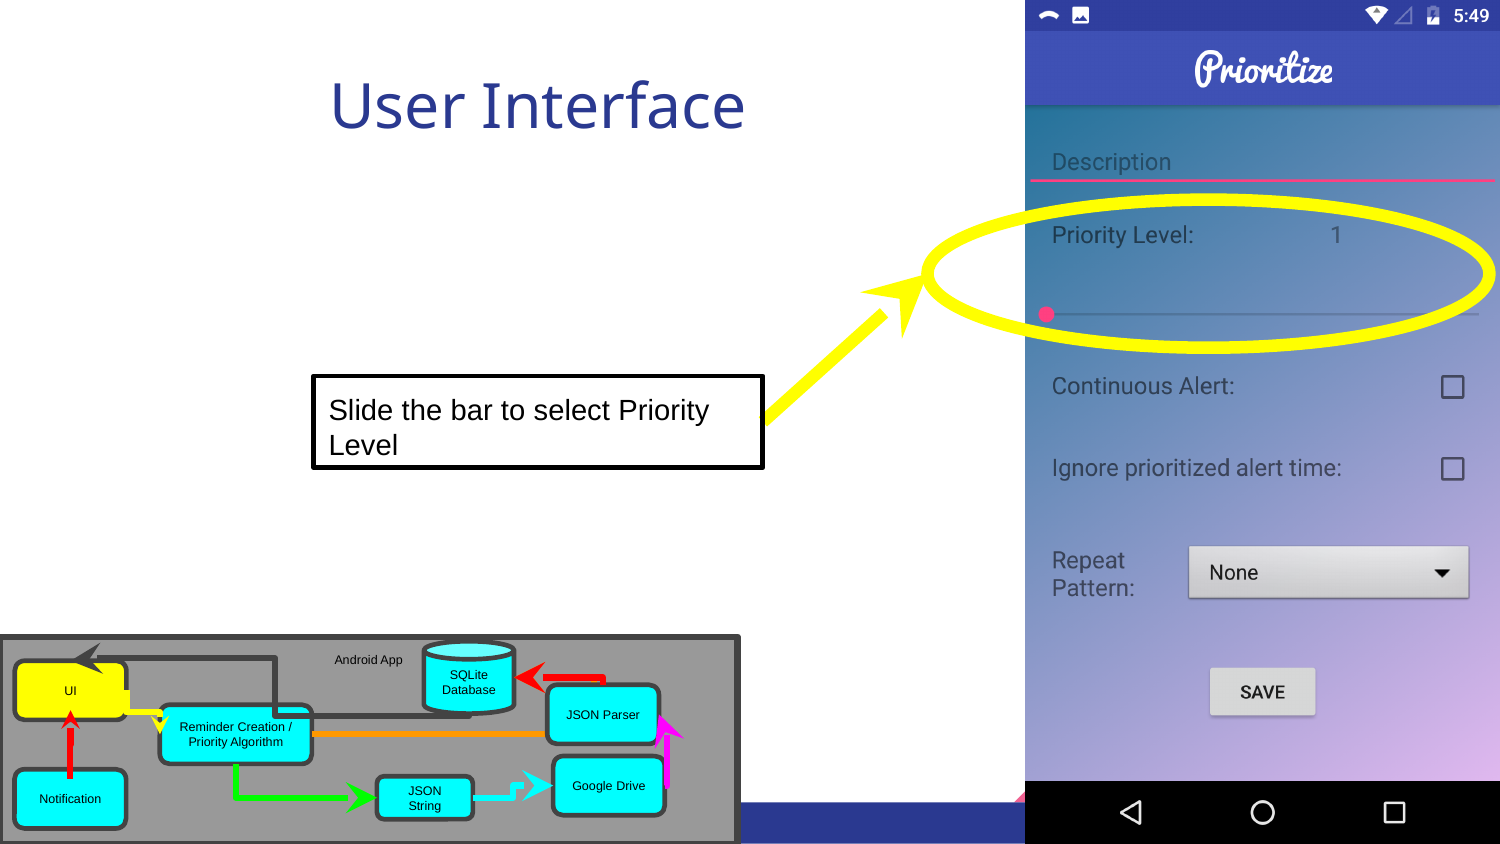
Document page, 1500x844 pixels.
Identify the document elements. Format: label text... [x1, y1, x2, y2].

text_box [762, 273, 928, 422]
text_box [927, 218, 1020, 329]
title User Interface [51, 50, 1020, 151]
text_box Slide the bar to select Priority Level [313, 375, 763, 468]
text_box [0, 636, 738, 844]
picture [1025, 0, 1500, 844]
